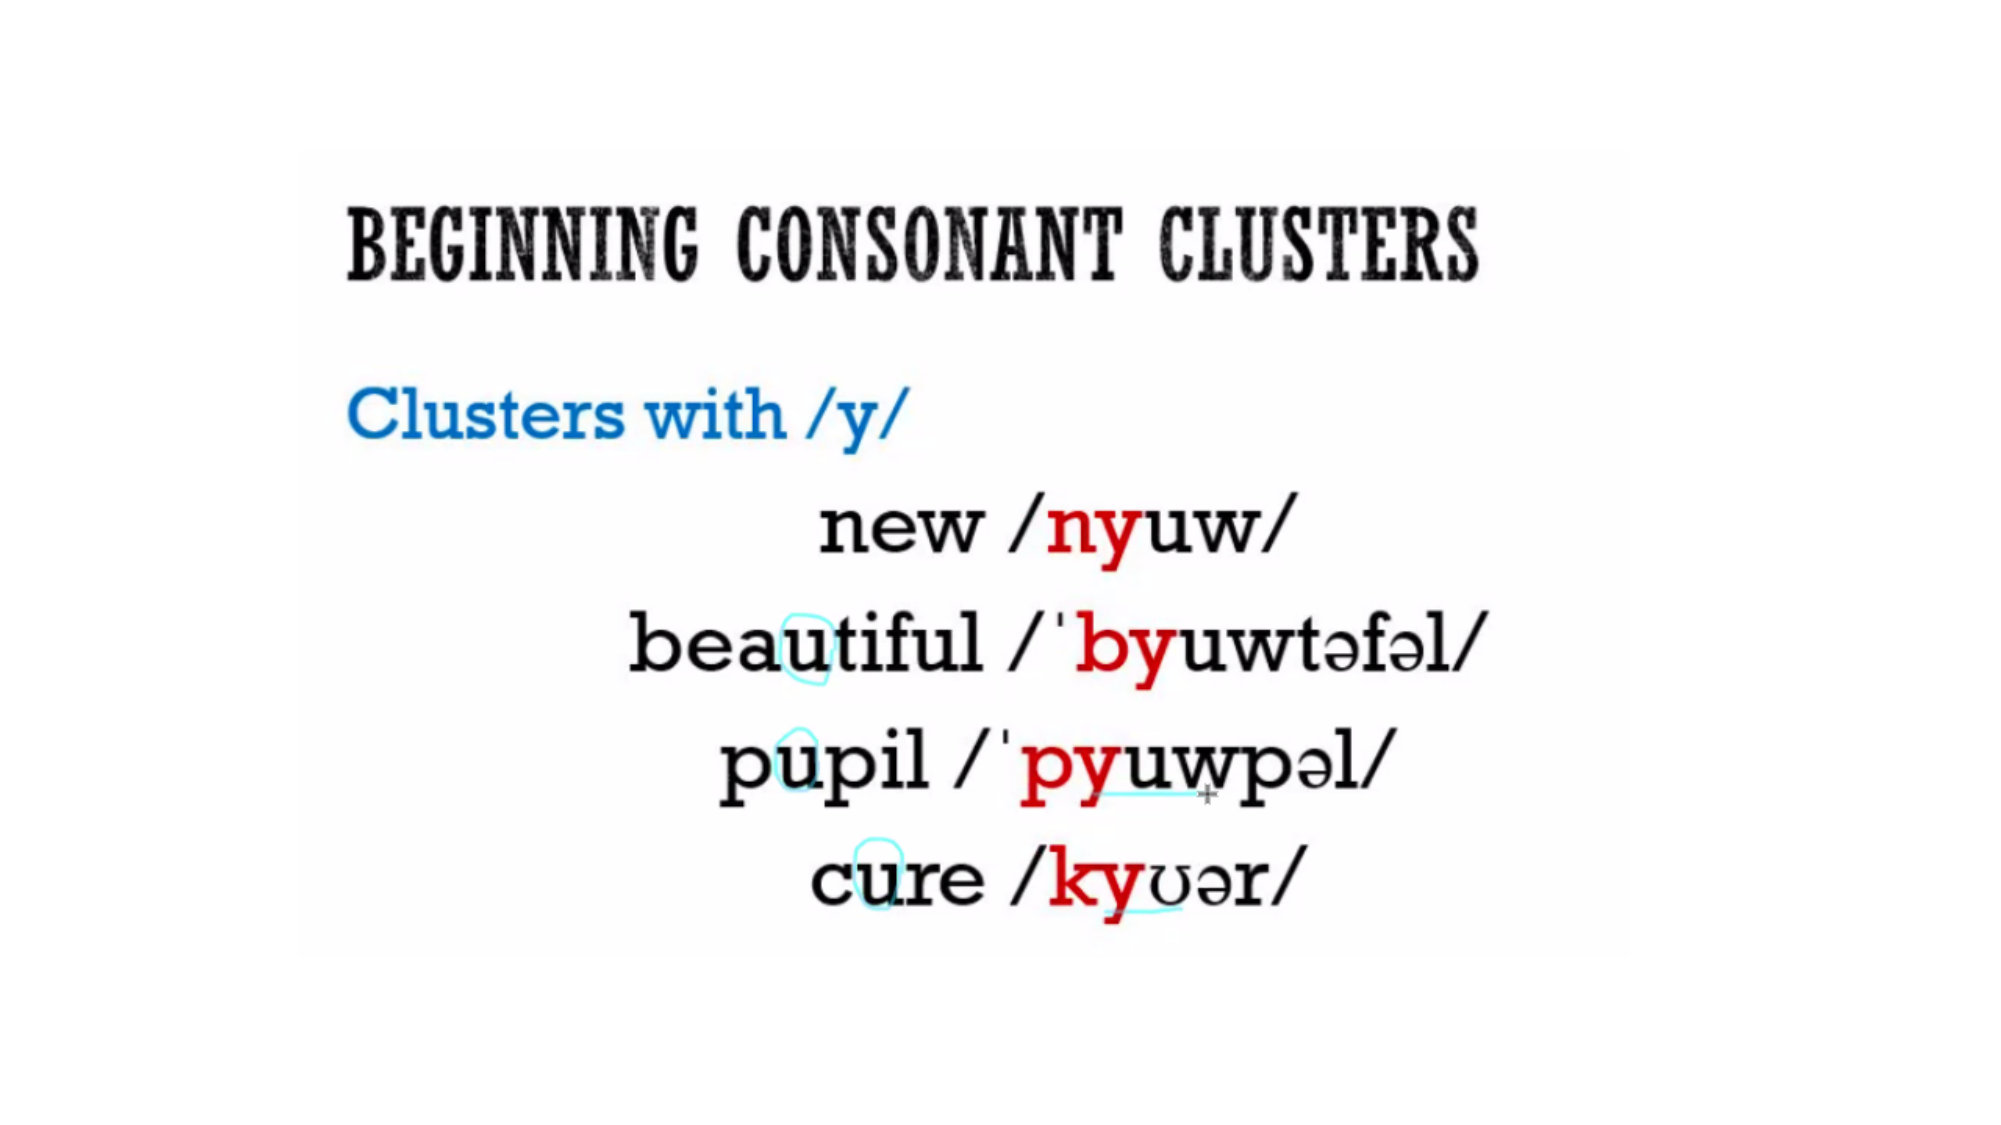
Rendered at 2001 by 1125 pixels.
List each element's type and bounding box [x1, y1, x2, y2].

picture [298, 150, 1630, 957]
